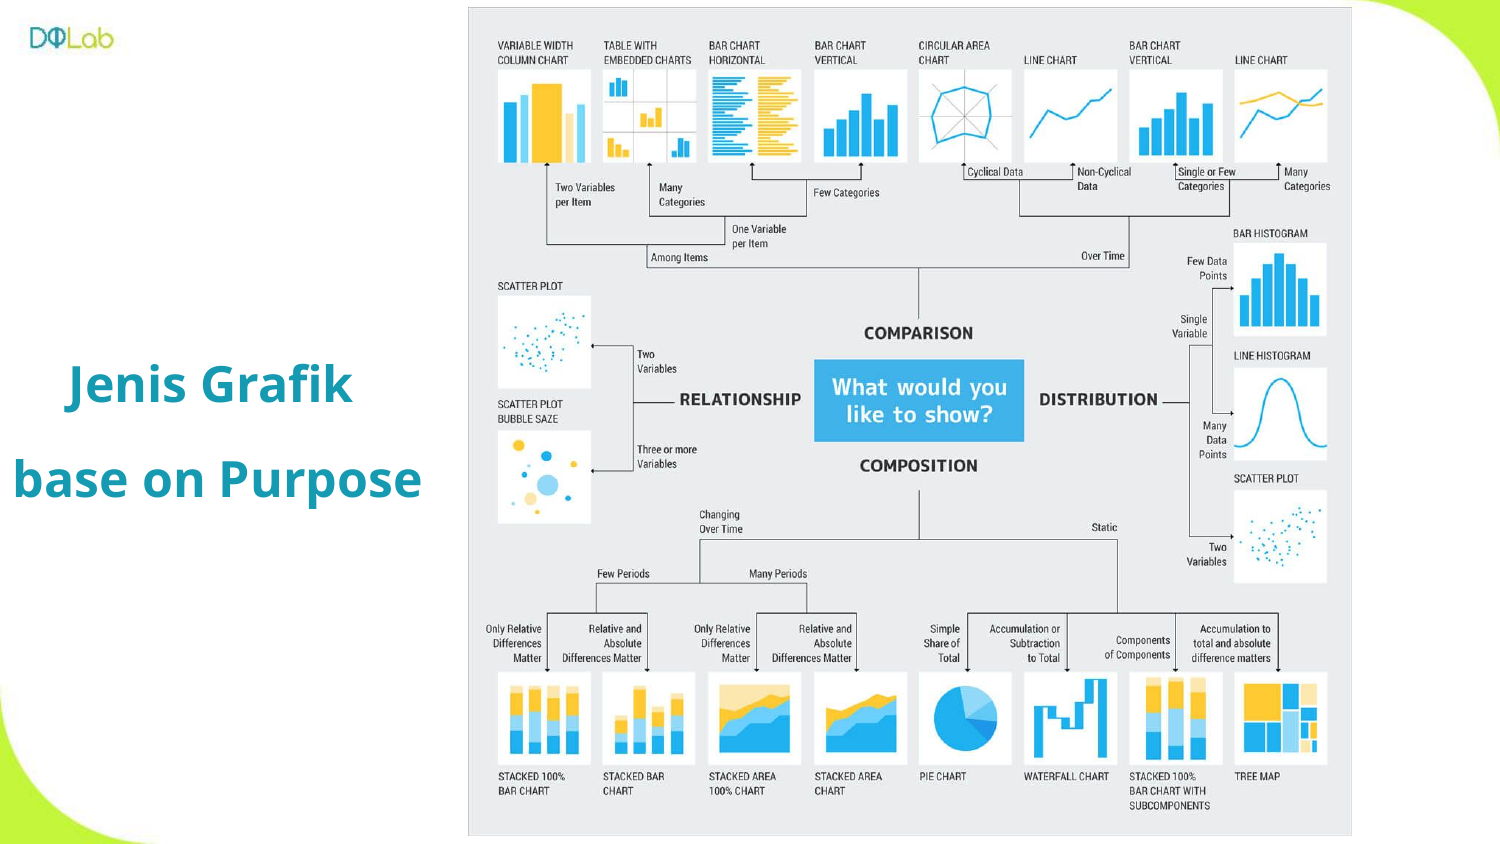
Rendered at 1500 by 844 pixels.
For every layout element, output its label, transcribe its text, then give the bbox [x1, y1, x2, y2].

list Jenis Grafik base on Purpose [0, 346, 463, 422]
picture [0, 0, 1500, 844]
